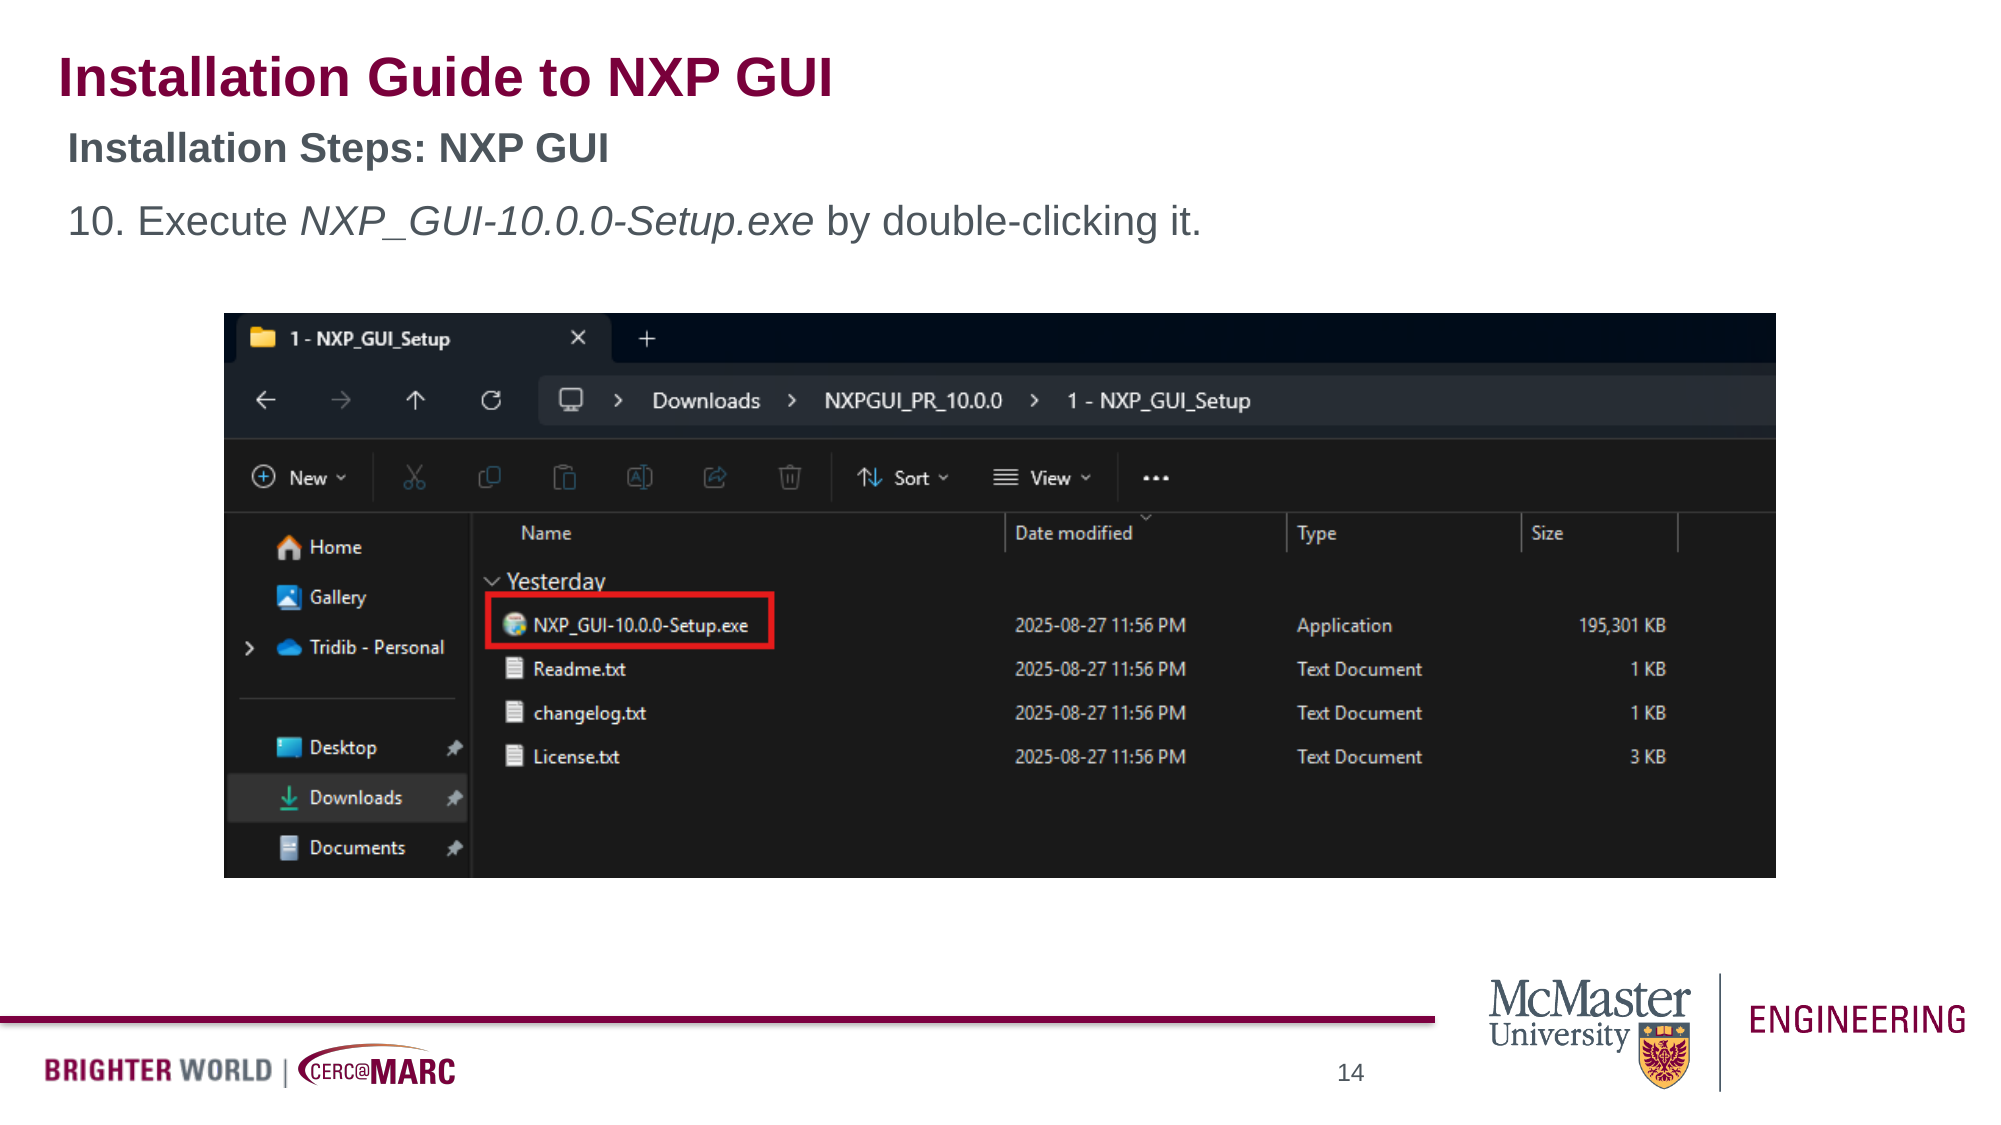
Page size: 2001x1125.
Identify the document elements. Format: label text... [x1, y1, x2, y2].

list Installation Steps: NXP GUI 10. Execute NXP_GUI-10.0.0-Setup.exe by double-clicking it. [44, 106, 1965, 342]
slide_number 14 [1260, 1041, 1365, 1101]
title Installation Guide to NXP GUI [43, 0, 1965, 106]
picture [43, 1031, 465, 1097]
picture [1488, 973, 1965, 1092]
picture [224, 313, 1776, 879]
